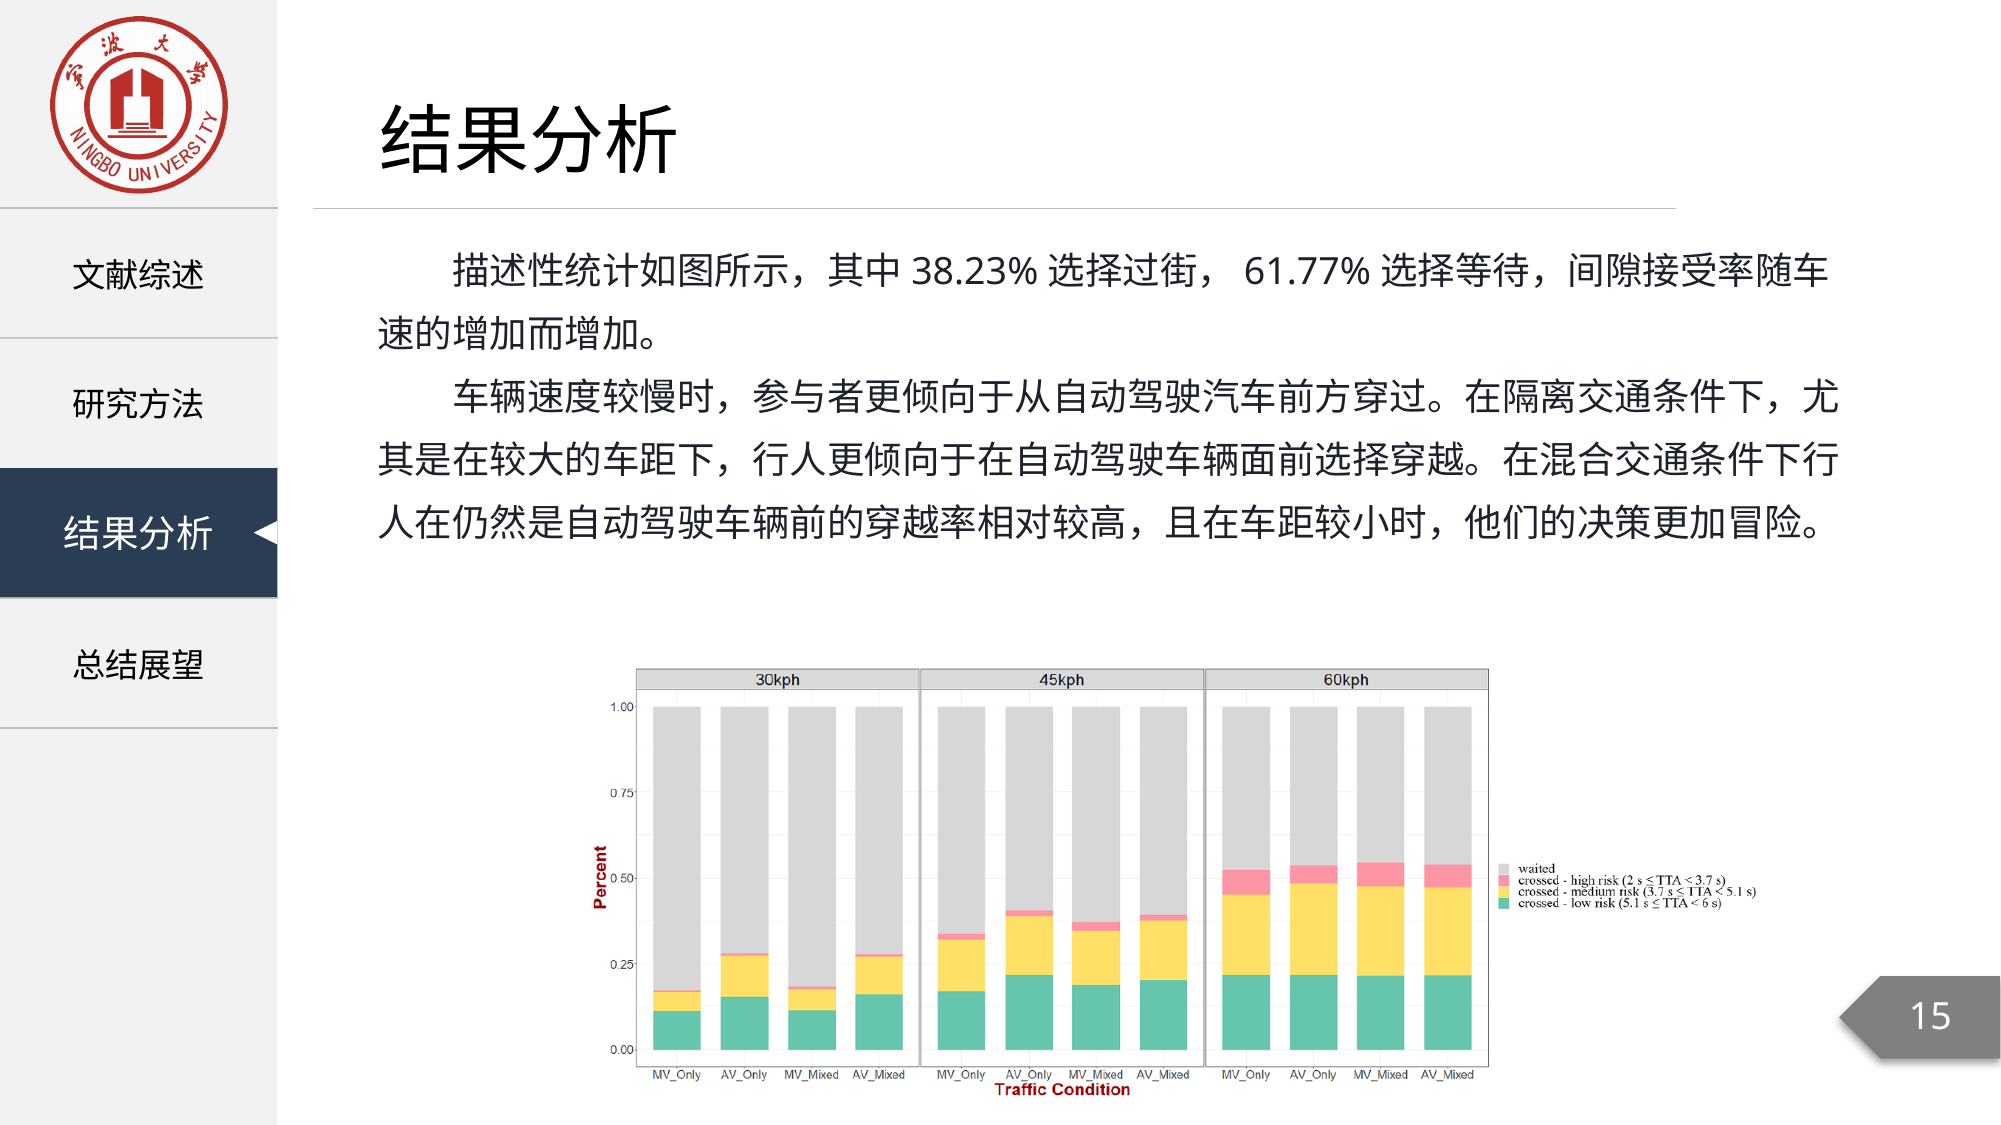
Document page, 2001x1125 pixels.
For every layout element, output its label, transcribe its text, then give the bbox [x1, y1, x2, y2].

text_box 描述性统计如图所示，其中38.23%选择过街，61.77%选择等待，间隙接受率随车速的增加而增加。 车辆速度较慢时，参与者更倾向于从自动驾驶汽车前方穿过。在隔离交通条件下，尤其是在较大的车距下，行人更倾向于在自动驾驶车辆面前选择穿越。在混合交通条件下行人在仍然是自动驾驶车辆前的穿越率相对较高，且在车距较小时，他们的决策更加冒险。 [362, 221, 1862, 552]
picture [562, 642, 1768, 1109]
text_box 结果分析 [364, 85, 695, 190]
picture [50, 16, 228, 194]
